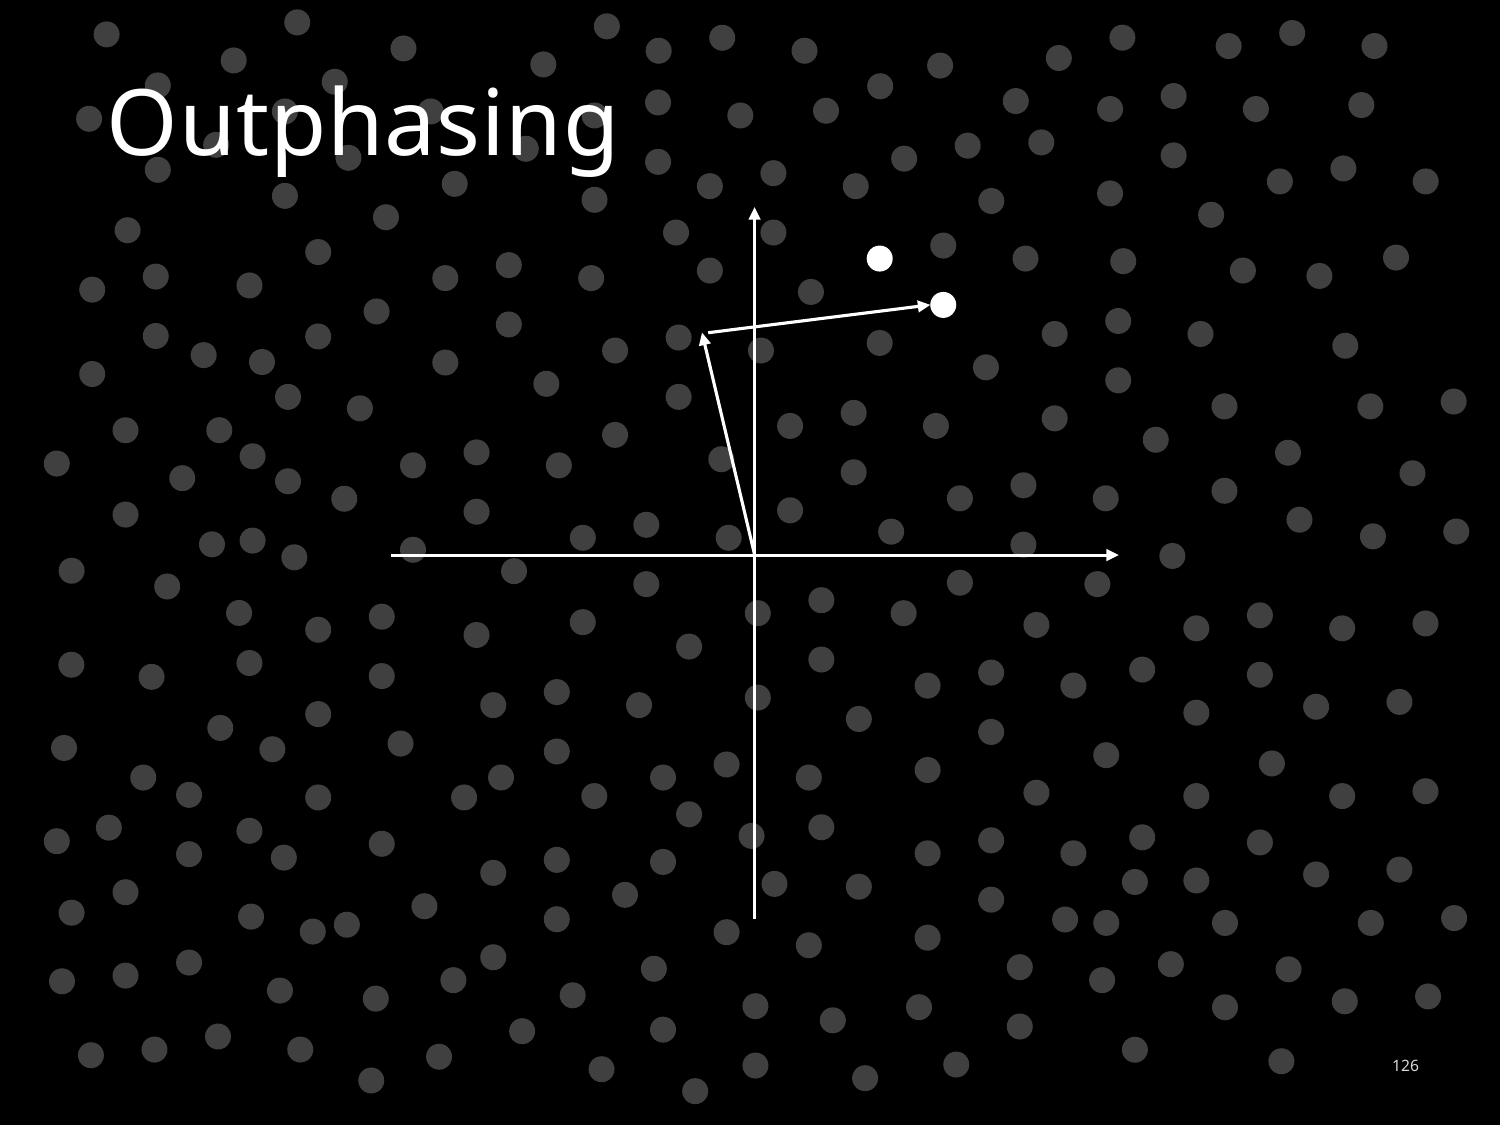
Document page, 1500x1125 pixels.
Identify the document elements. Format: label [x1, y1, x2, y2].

text_box [0, 0, 1500, 1125]
slide_number [1371, 1046, 1440, 1088]
